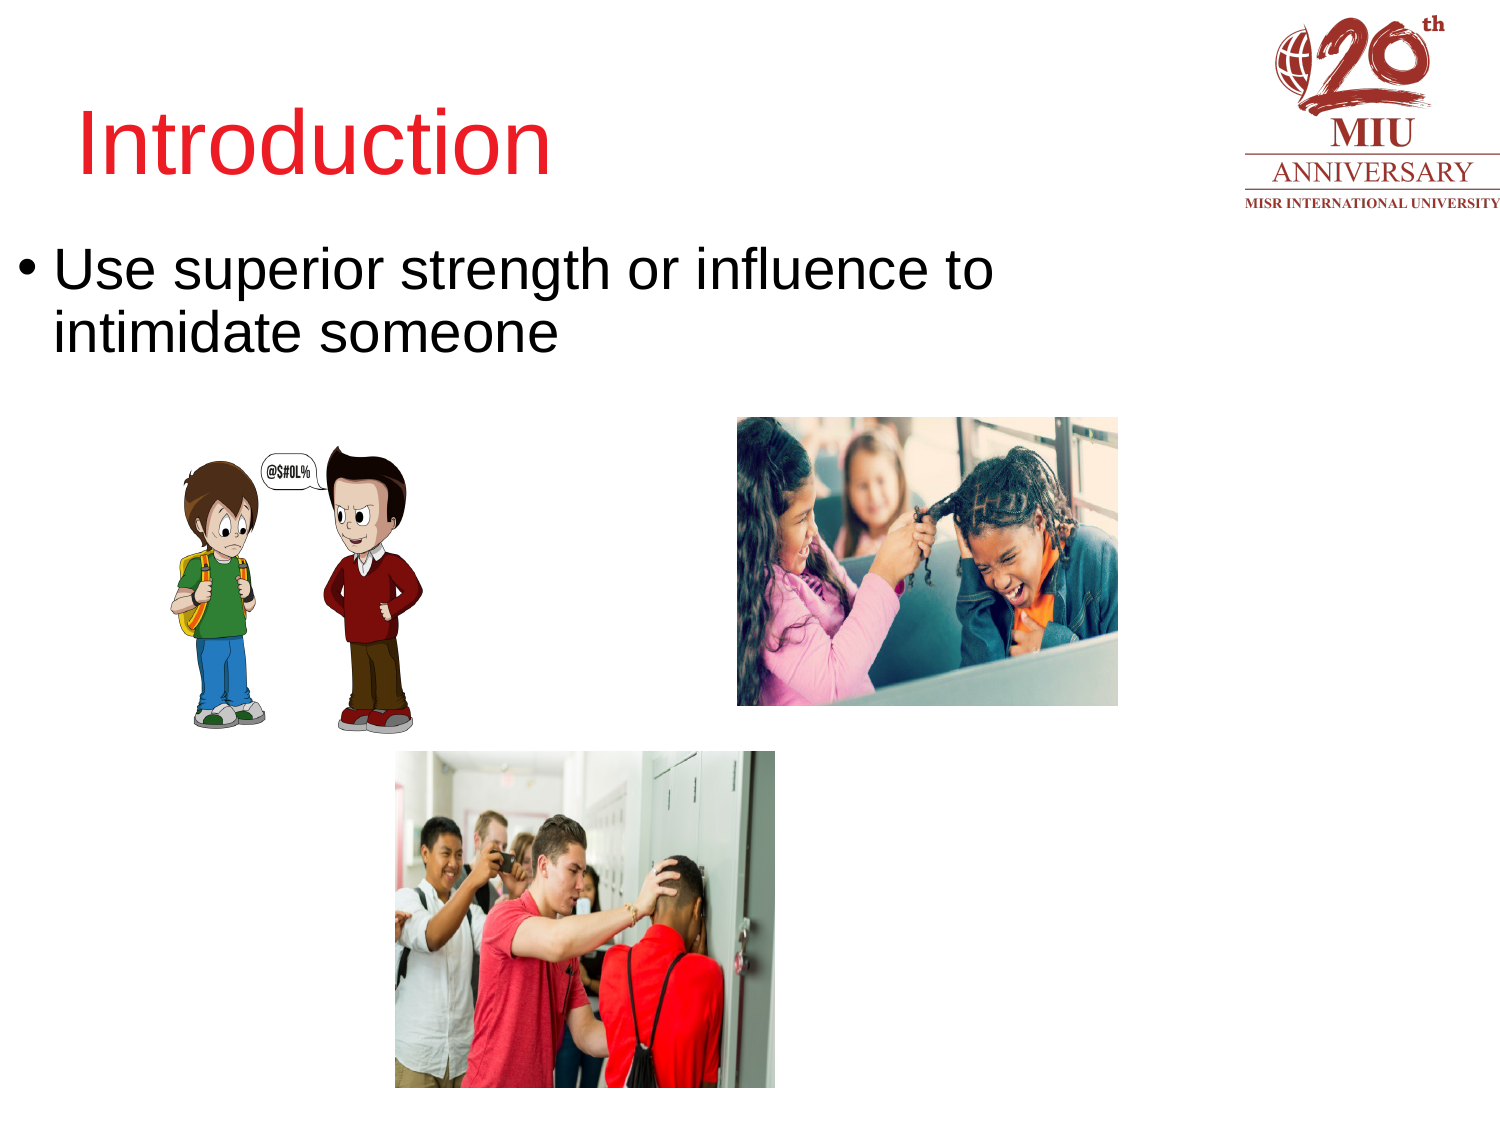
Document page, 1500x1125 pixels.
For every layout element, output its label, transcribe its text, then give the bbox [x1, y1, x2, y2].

text_box Use superior strength or influence to intimidate someone [1, 231, 1170, 363]
text_box Introduction [74, 44, 1424, 232]
picture [737, 416, 1118, 707]
picture [1244, 14, 1500, 218]
picture [120, 422, 776, 1089]
